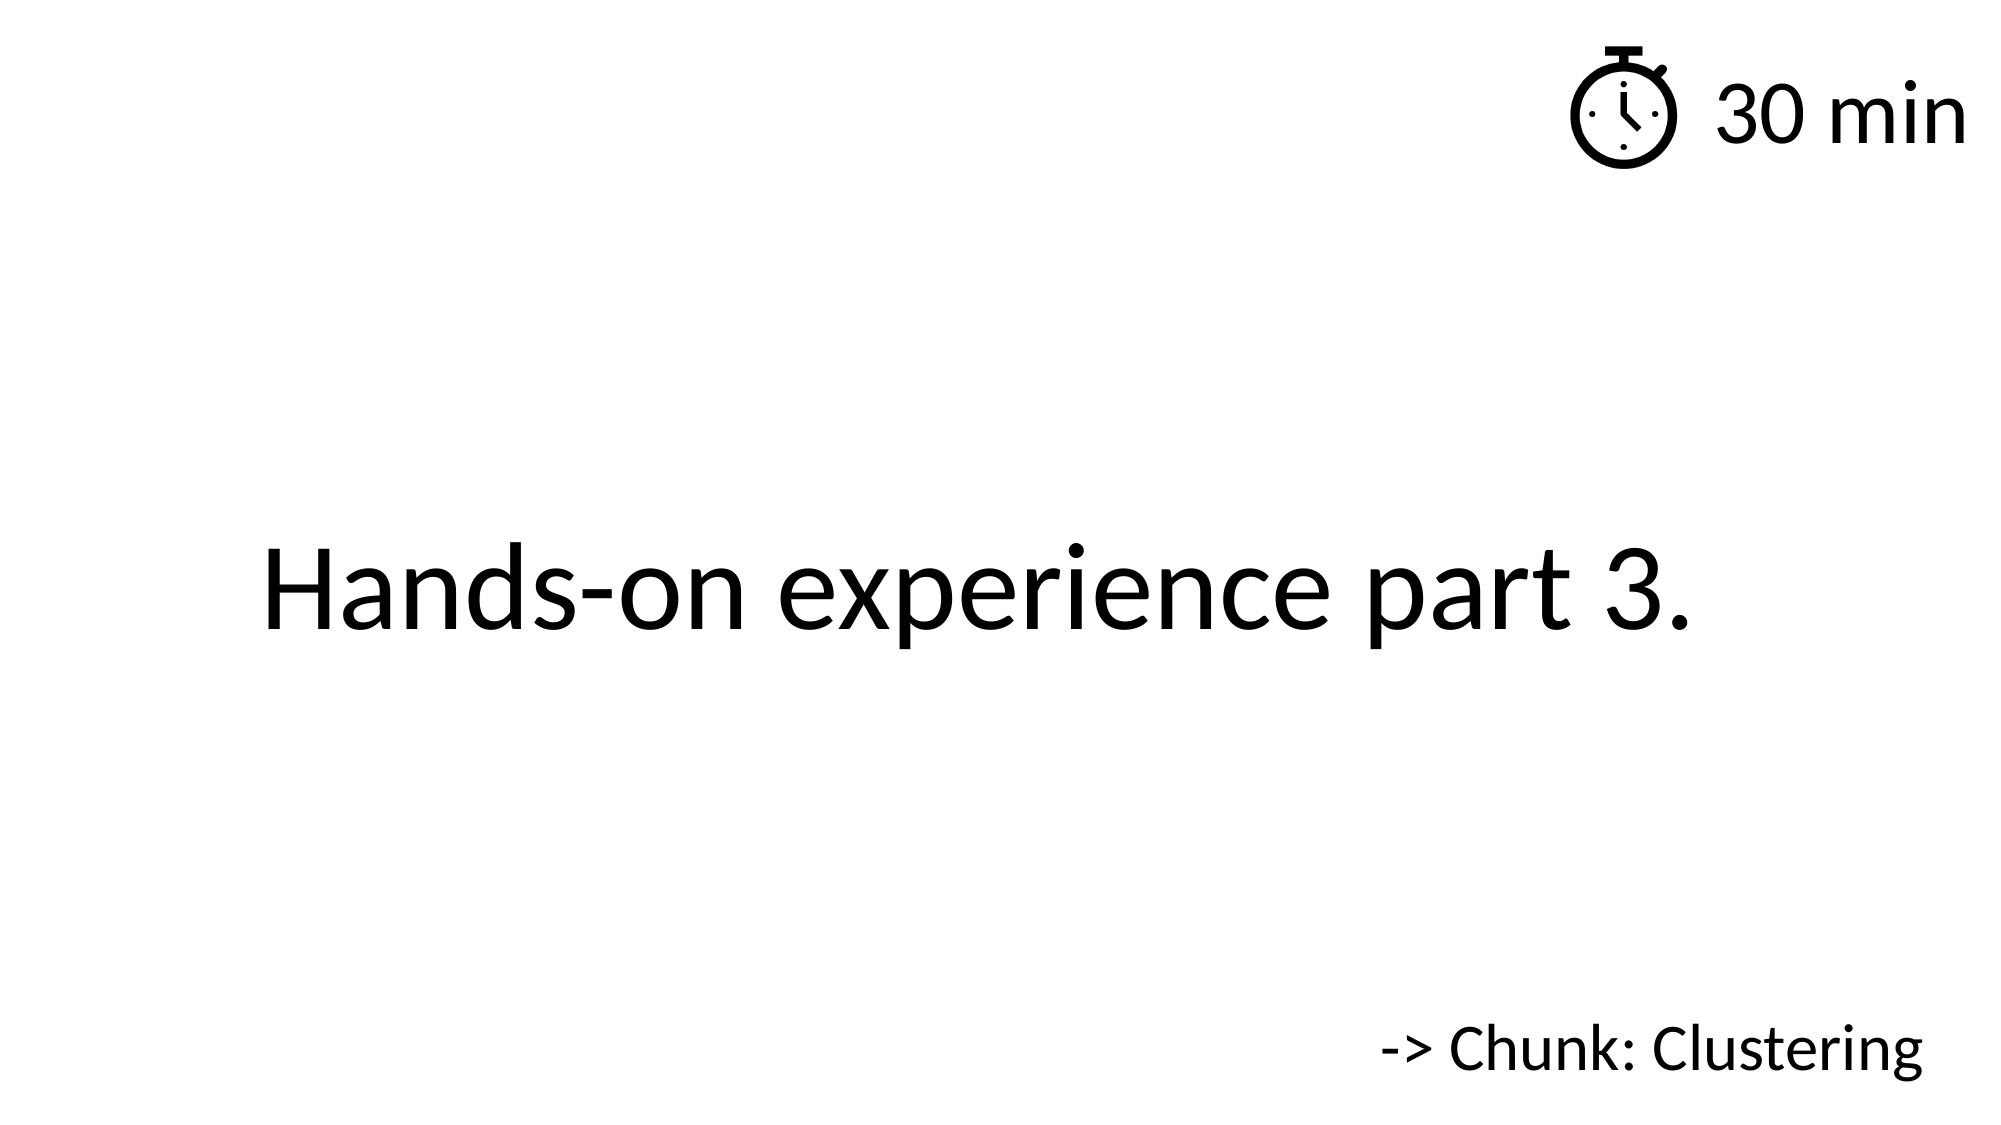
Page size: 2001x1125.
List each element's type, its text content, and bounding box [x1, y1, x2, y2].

text_box 30 min [1699, 44, 1993, 170]
text_box Hands-on experience part 3. [246, 496, 1713, 662]
text_box -> Chunk: Clustering [1365, 996, 1939, 1091]
picture [1548, 32, 1699, 183]
